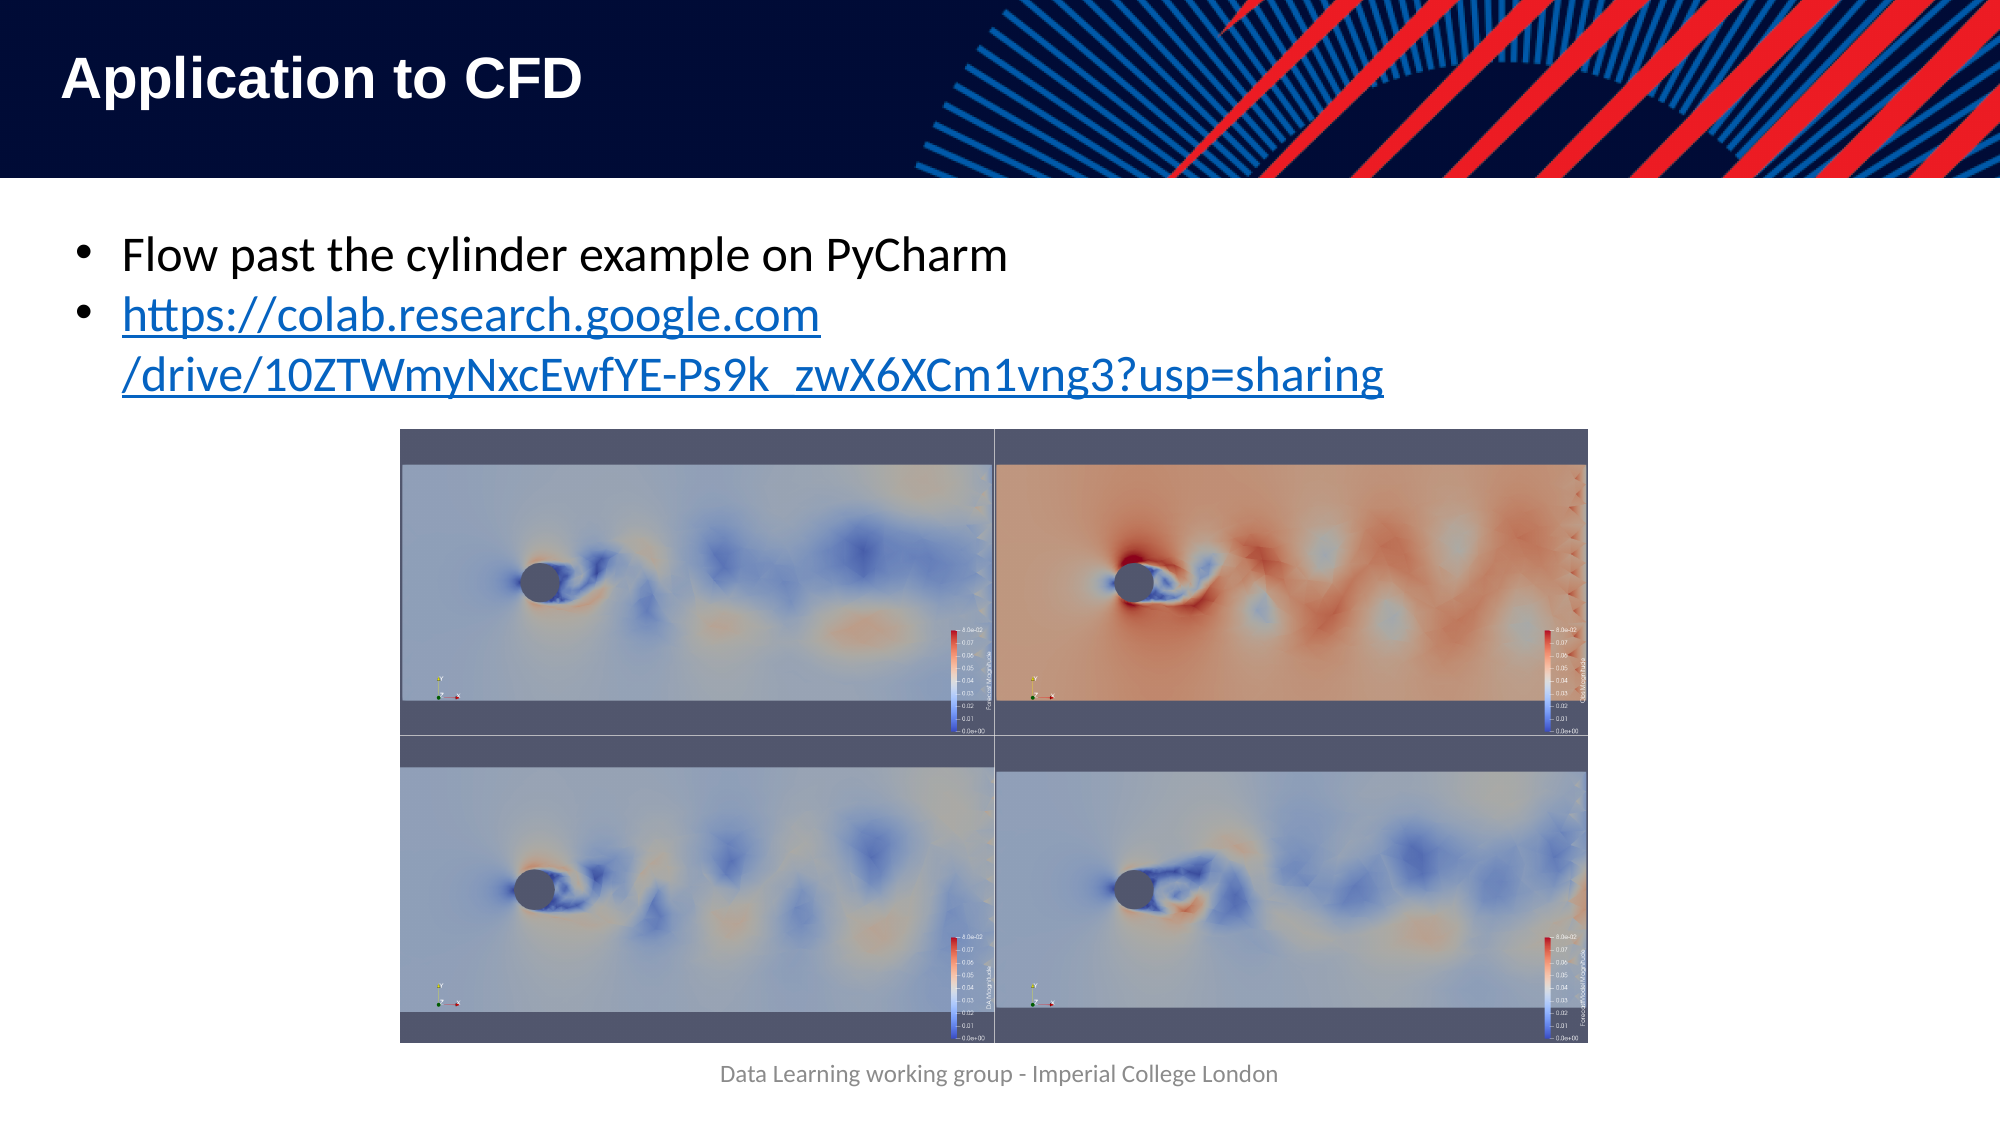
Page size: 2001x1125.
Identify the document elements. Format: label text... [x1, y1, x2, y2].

text_box Flow past the cylinder example on PyCharm https://colab.research.google.com/drive/10ZTWmyNxcEwfYE-Ps9k_zwX6XCm1vng3?usp=sharing [60, 213, 1928, 469]
picture [0, 0, 2000, 178]
footer Data Learning working group - Imperial College London [662, 1043, 1338, 1103]
picture [400, 429, 1588, 1043]
